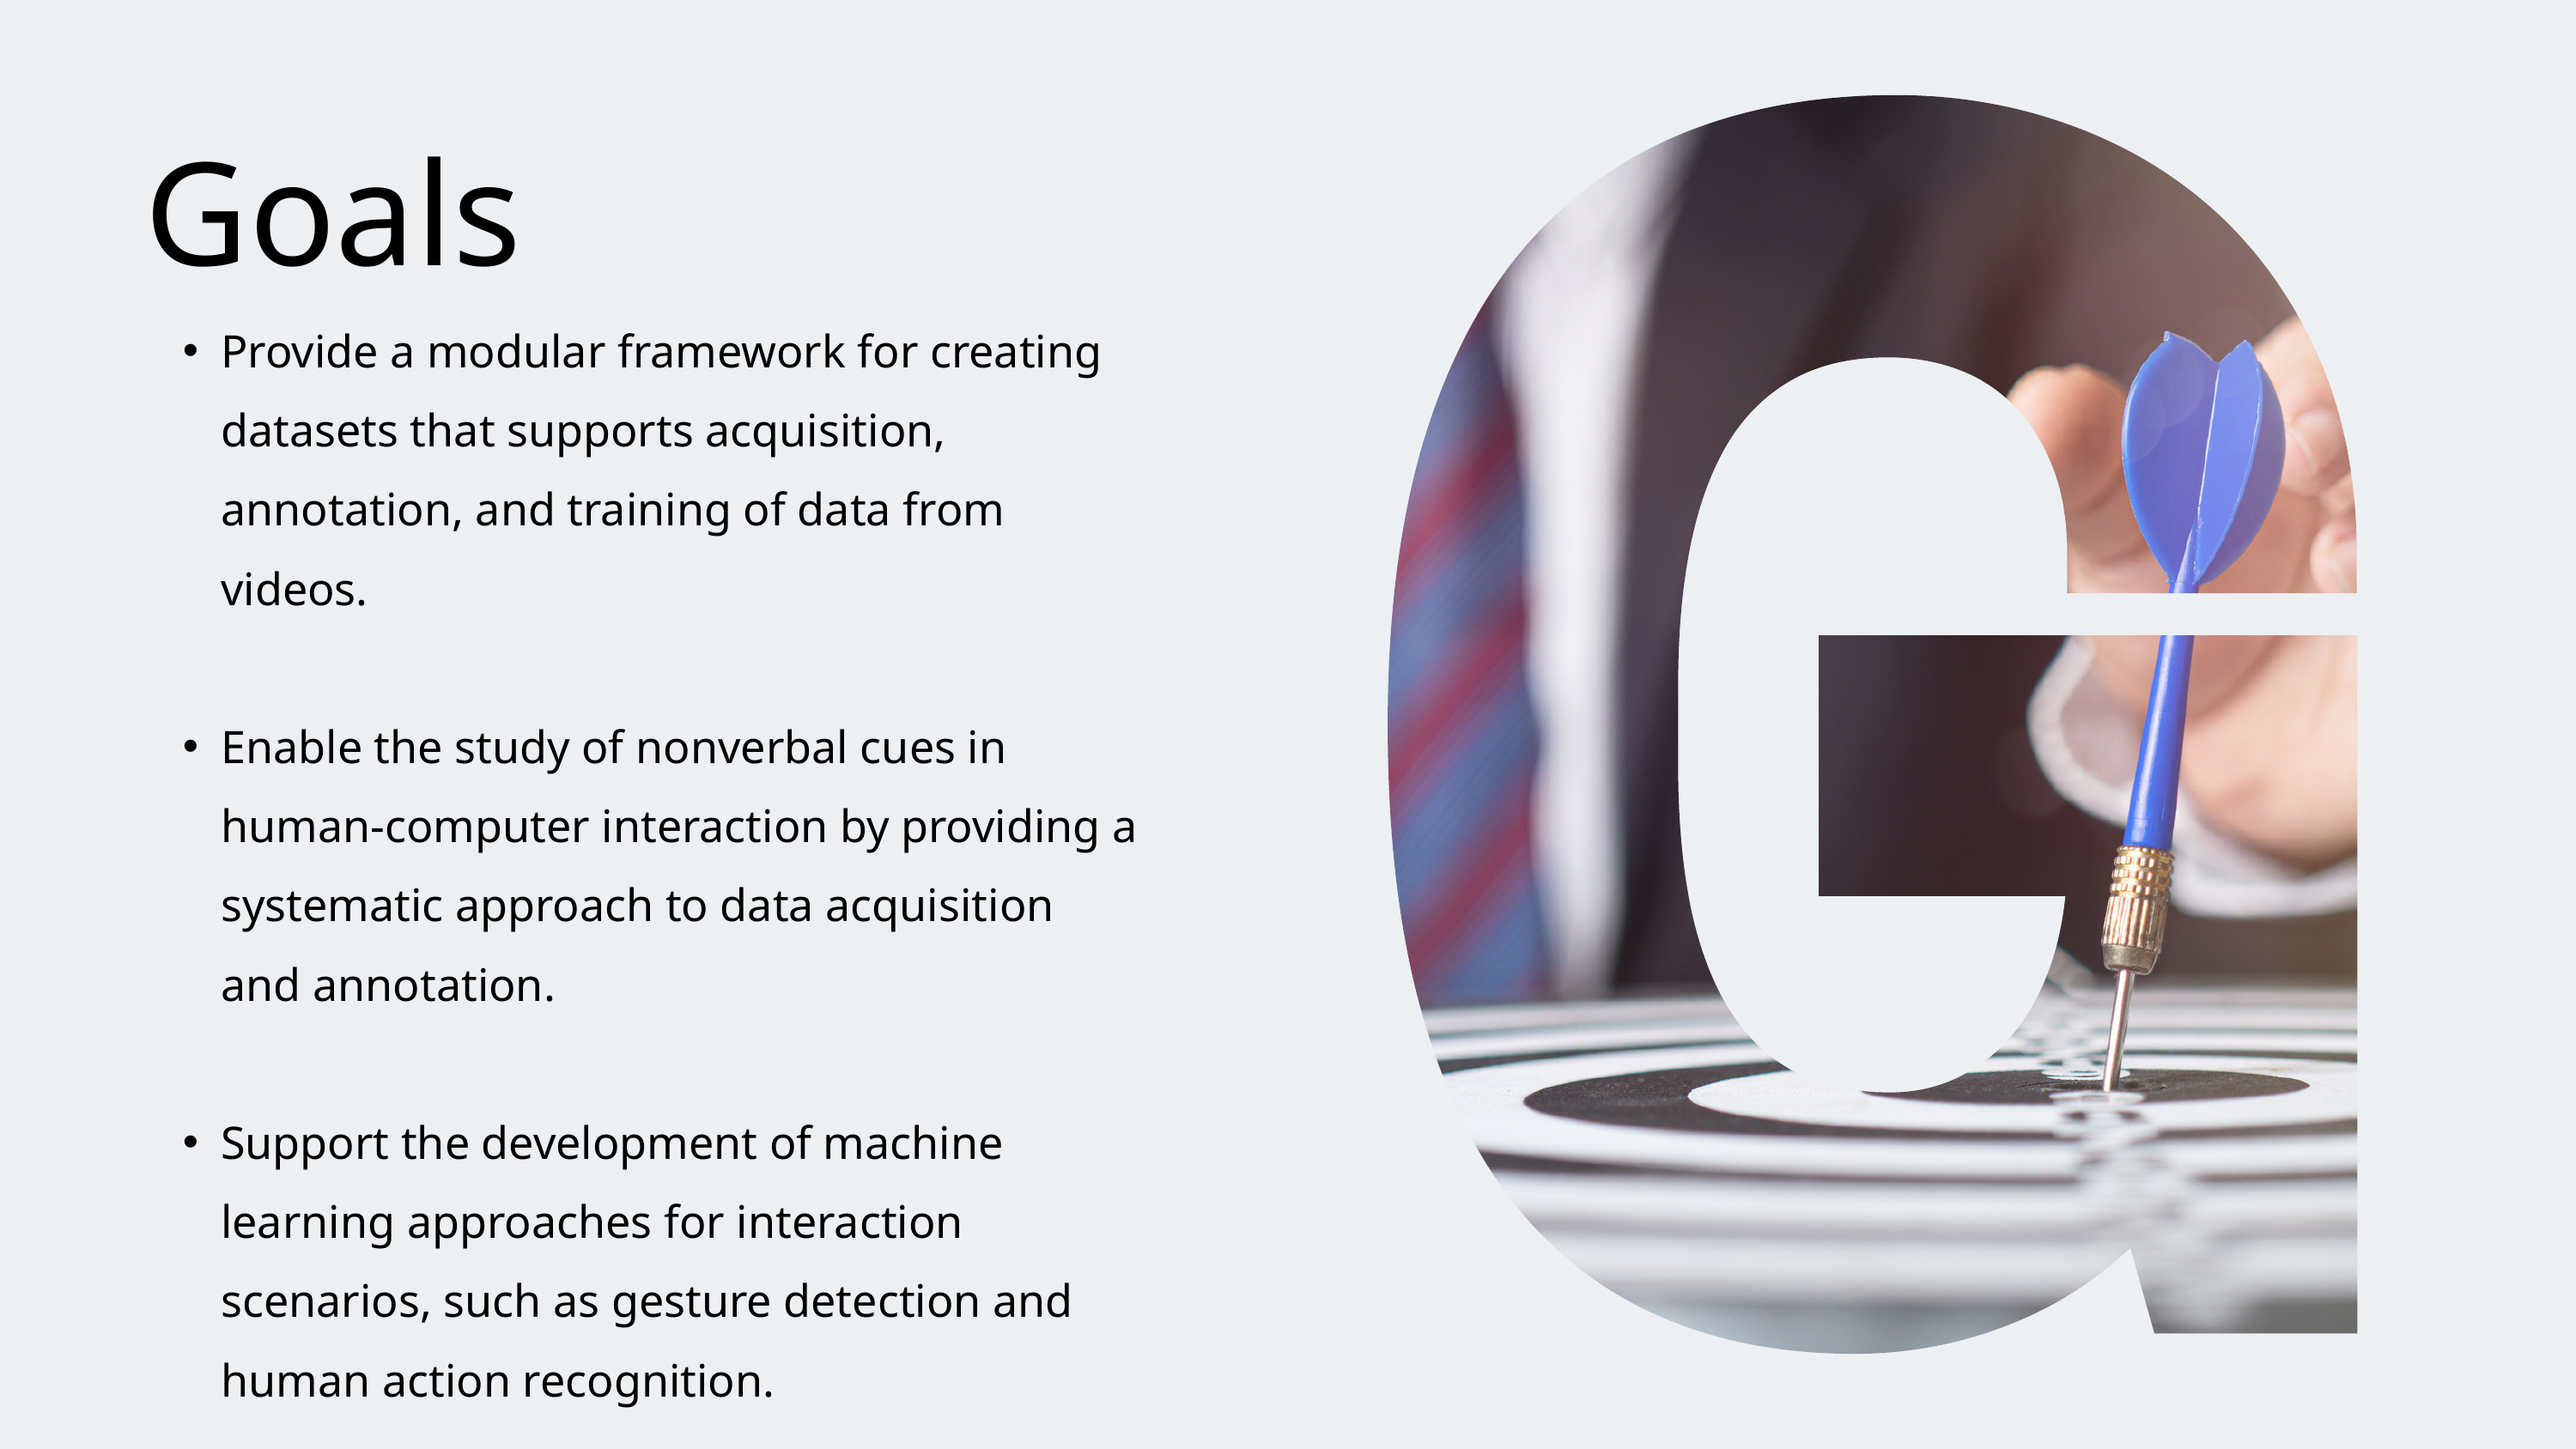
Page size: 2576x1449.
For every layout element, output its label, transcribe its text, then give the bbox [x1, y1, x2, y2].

text_box Provide a modular framework for creating datasets that supports acquisition, annotation, and training of data from videos. Enable the study of nonverbal cues in human-computer interaction by providing a systematic approach to data acquisition and annotation. Support the development of machine learning approaches for interaction scenarios, such as gesture detection and human action recognition. [144, 297, 1139, 1406]
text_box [1387, 94, 2357, 1354]
text_box Goals [144, 126, 1139, 294]
